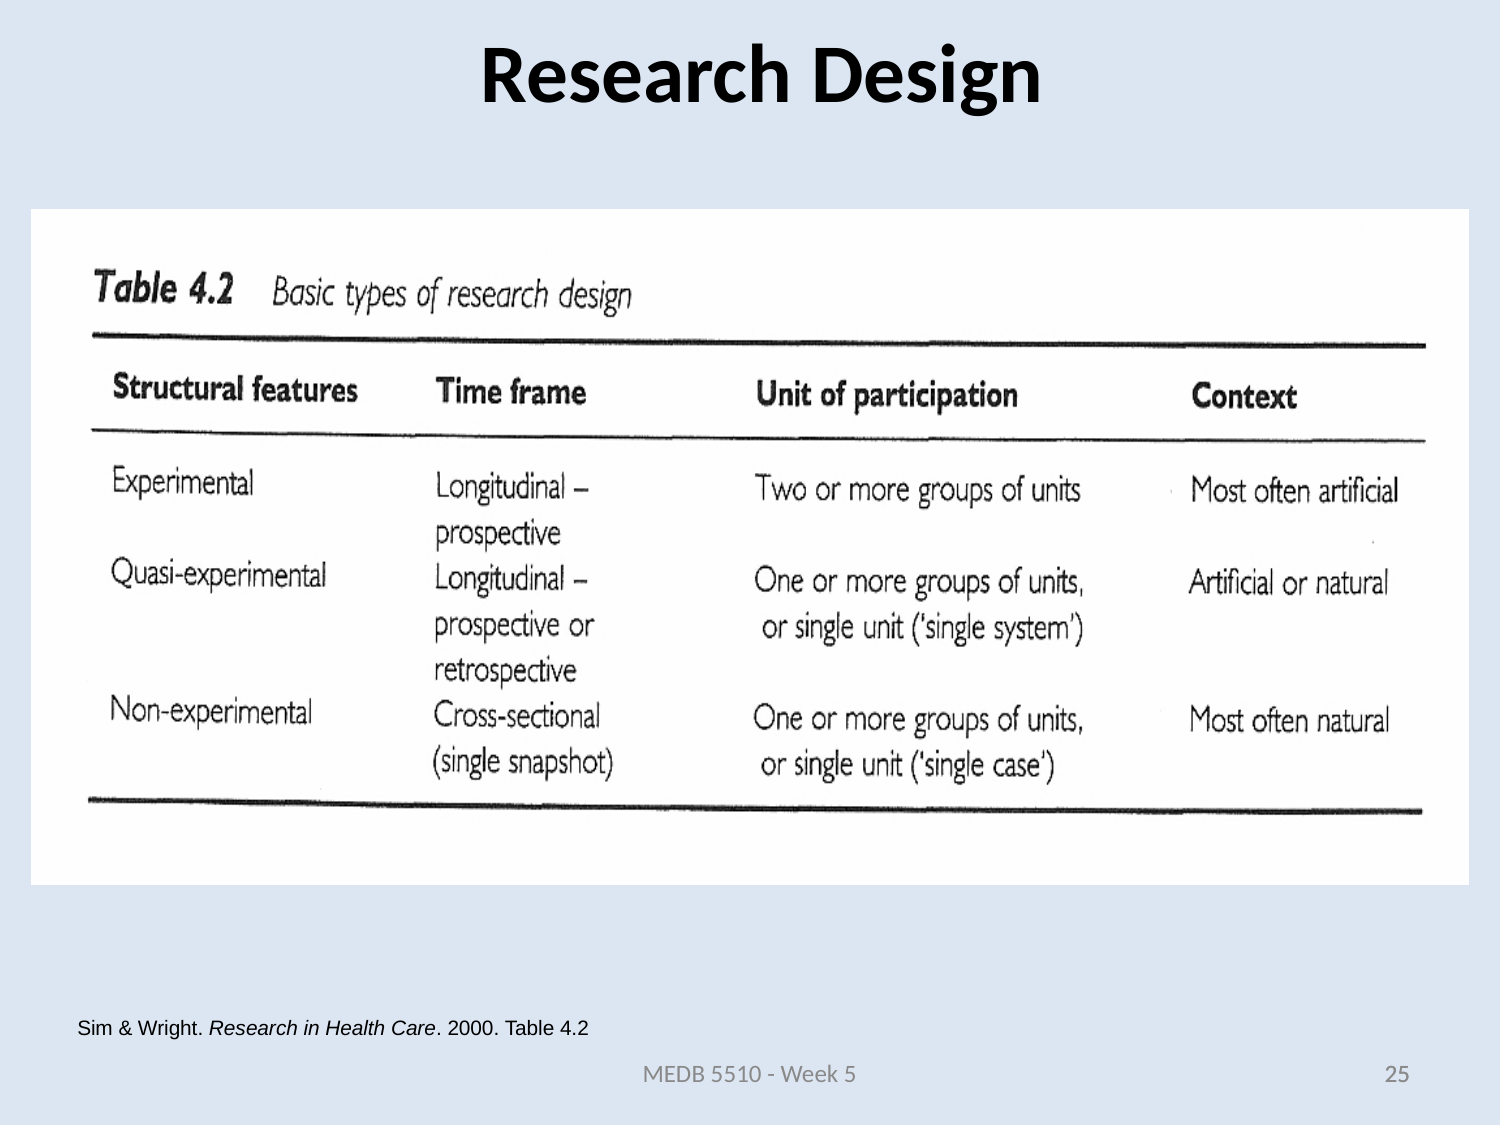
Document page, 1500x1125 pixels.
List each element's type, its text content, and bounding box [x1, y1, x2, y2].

text_box Sim & Wright. Research in Health Care. 2000. Table 4.2 [62, 1006, 1313, 1047]
slide_number 25 [1074, 1042, 1425, 1103]
title Research Design [87, 0, 1438, 138]
picture [30, 209, 1469, 885]
footer MEDB 5510 - Week 5 [512, 1042, 988, 1103]
